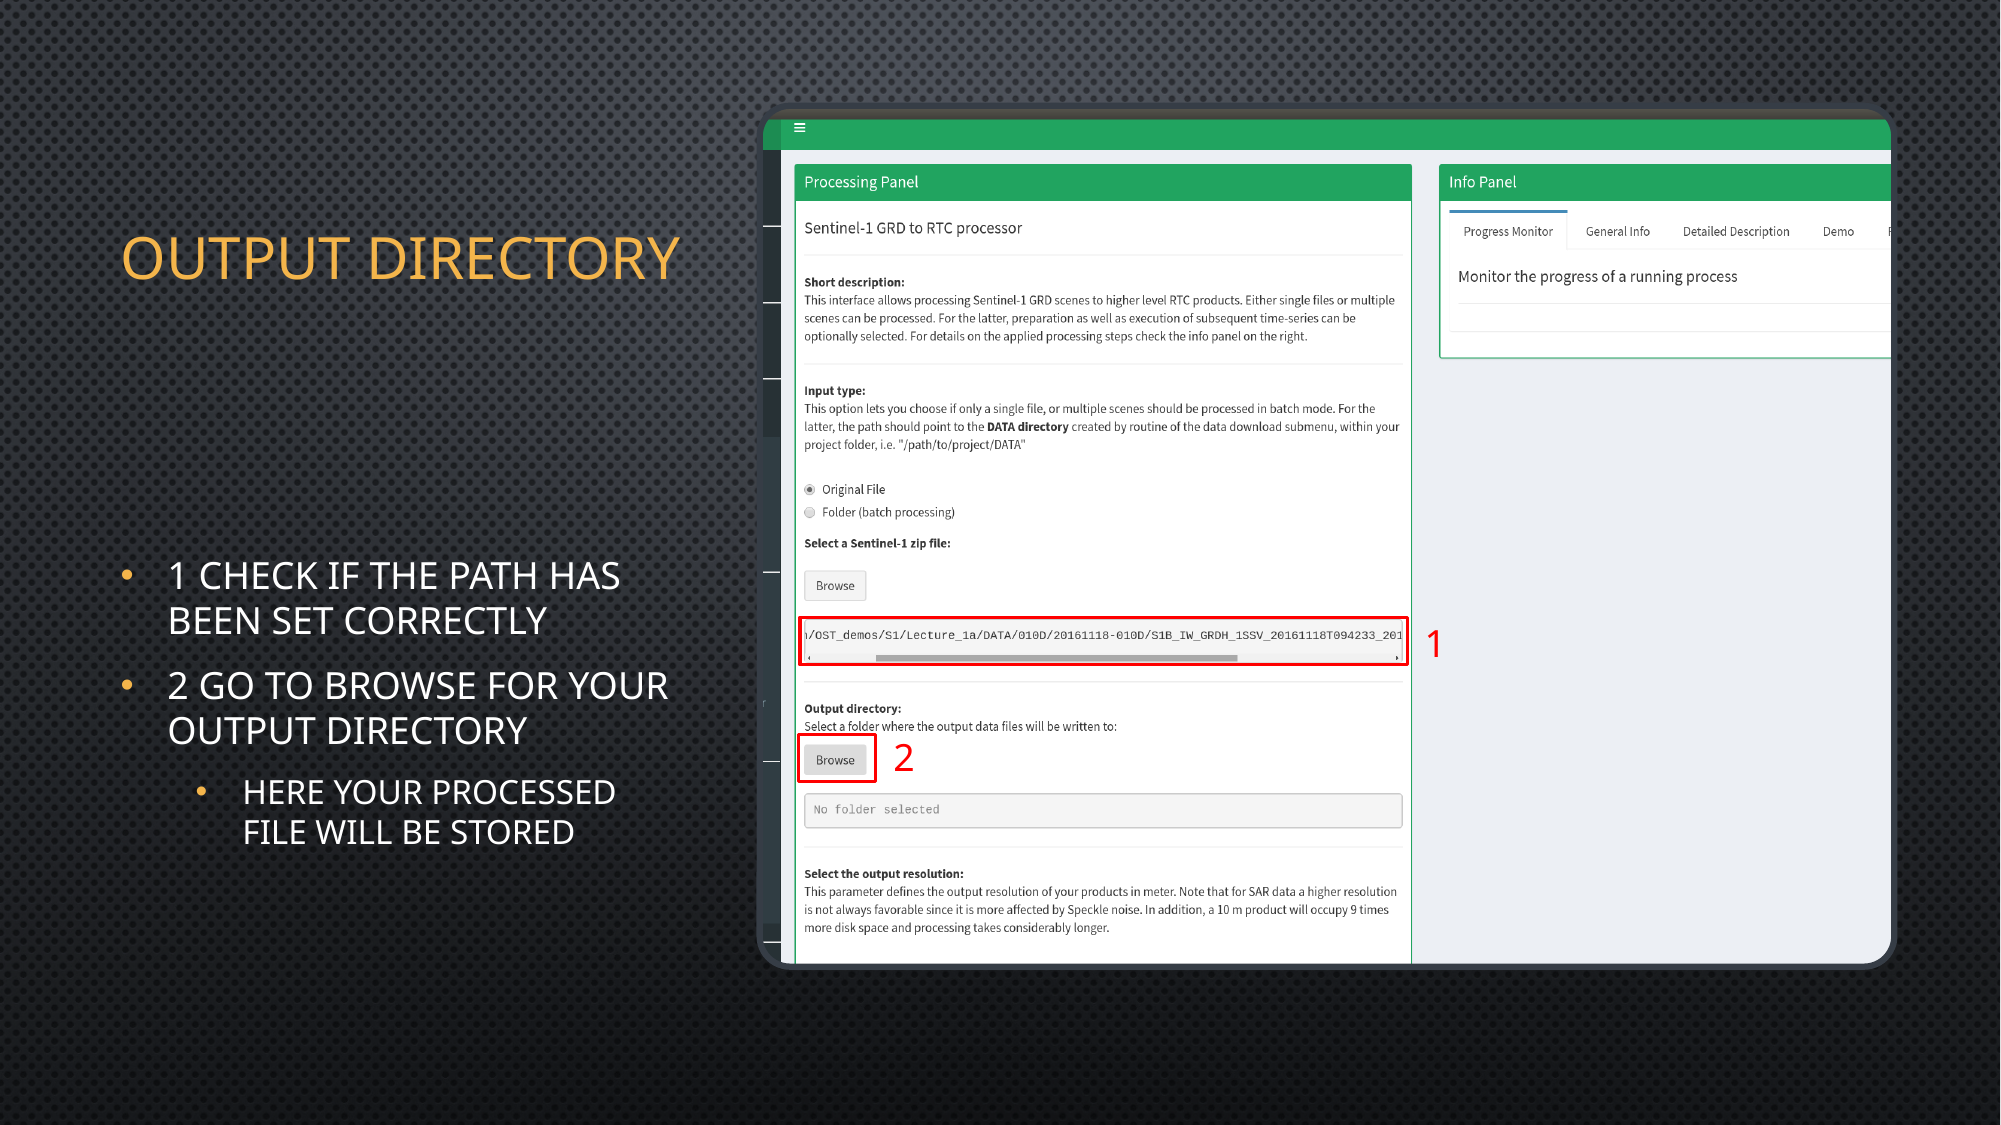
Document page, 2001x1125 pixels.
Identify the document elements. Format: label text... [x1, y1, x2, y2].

list 1 Check if the path has been set correctly 2 Go to Browse for your Output directory Here your processed file will be stored [105, 437, 704, 966]
picture [759, 105, 1895, 967]
title Output directory [105, 99, 704, 413]
